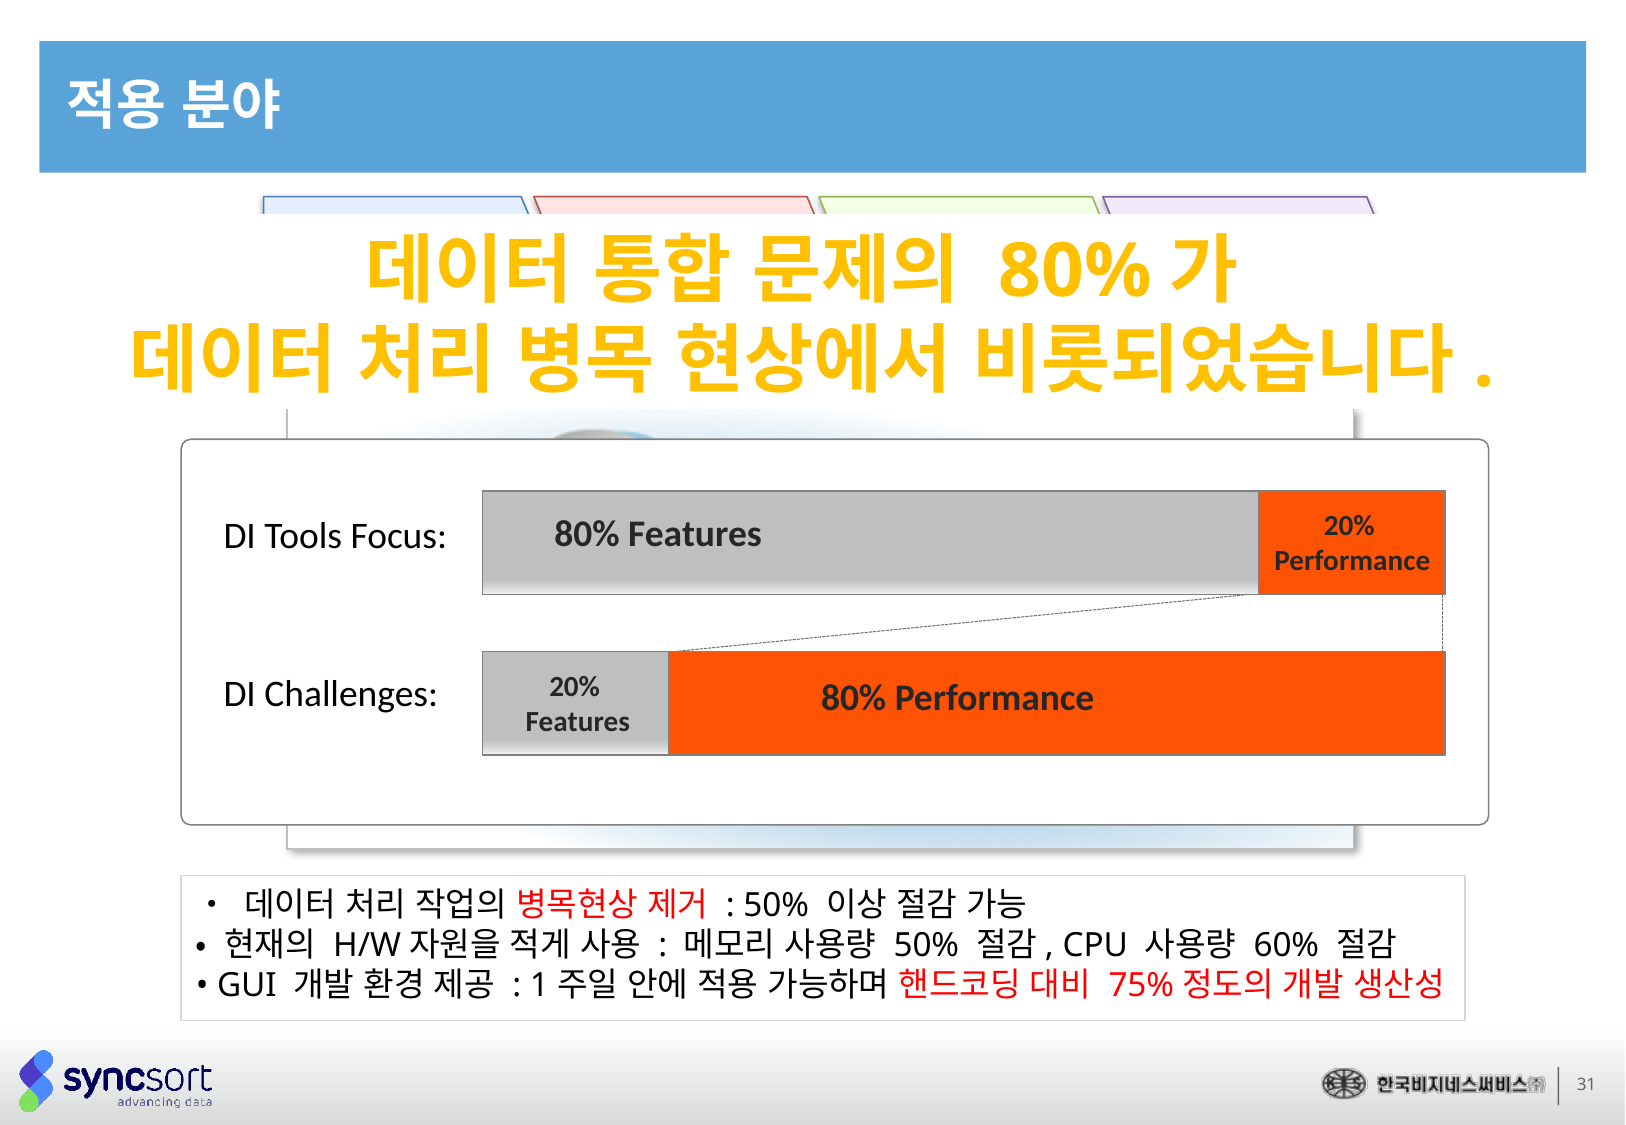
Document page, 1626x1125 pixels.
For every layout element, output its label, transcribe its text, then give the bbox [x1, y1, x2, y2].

picture [287, 408, 1353, 439]
text_box • 데이터 처리 작업의 병목현상 제거 : 50% 이상 절감 가능 • 현재의 H/W자원을 적게 사용 : 메모리 사용량 50% 절감, CPU 사용량 60% 절감 • GUI 개발 환경 제공 : 1주일 안에 적용 가능하며 핸드코딩 대비 75%정도의 개발 생산성 [181, 875, 1466, 1021]
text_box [181, 439, 1489, 825]
text_box Batch Solution [819, 196, 1100, 214]
text_box Big Data Solution [1102, 196, 1374, 214]
text_box DI Acceleration [533, 196, 815, 214]
title 적용 분야 [51, 55, 1454, 159]
picture [0, 1028, 1625, 1125]
picture [287, 825, 1353, 849]
text_box SQL Migration [263, 196, 529, 214]
text_box 데이터 통합 문제의 80%가 데이터 처리 병목 현상에서 비롯되었습니다. [0, 214, 1625, 409]
